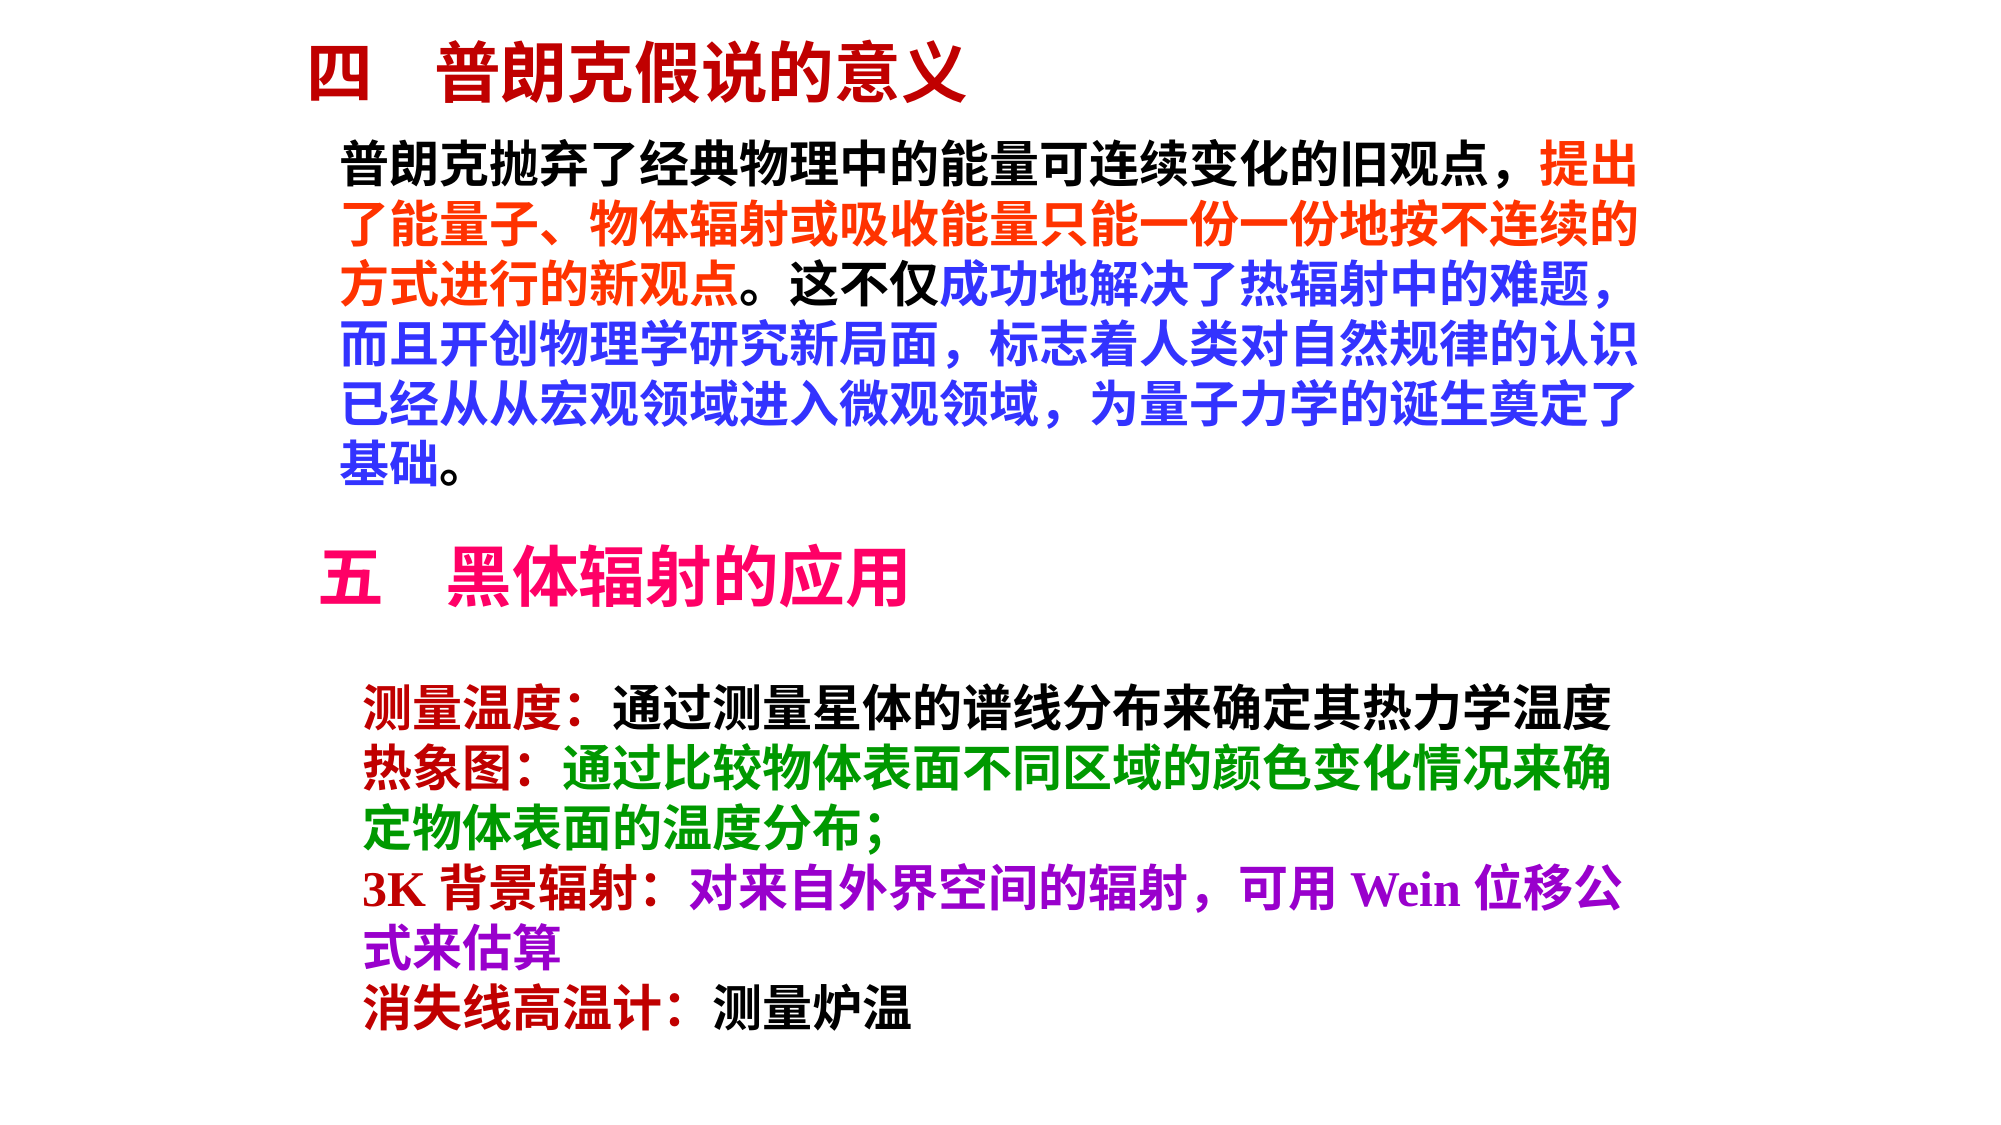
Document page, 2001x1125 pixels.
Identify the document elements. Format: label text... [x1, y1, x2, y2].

text_box 普朗克抛弃了经典物理中的能量可连续变化的旧观点，提出了能量子、物体辐射或吸收能量只能一份一份地按不连续的方式进行的新观点。这不仅成功地解决了热辐射中的难题，而且开创物理学研究新局面，标志着人类对自然规律的认识已经从从宏观领域进入微观领域，为量子力学的诞生奠定了基础。 [324, 124, 1690, 501]
text_box 测量温度：通过测量星体的谱线分布来确定其热力学温度 热象图：通过比较物体表面不同区域的颜色变化情况来确定物体表面的温度分布； 3K背景辐射：对来自外界空间的辐射，可用Wein位移公式来估算 消失线高温计：测量炉温 [347, 669, 1663, 1045]
text_box 四 普朗克假说的意义 [292, 23, 984, 119]
text_box 五 黑体辐射的应用 [303, 527, 1225, 622]
